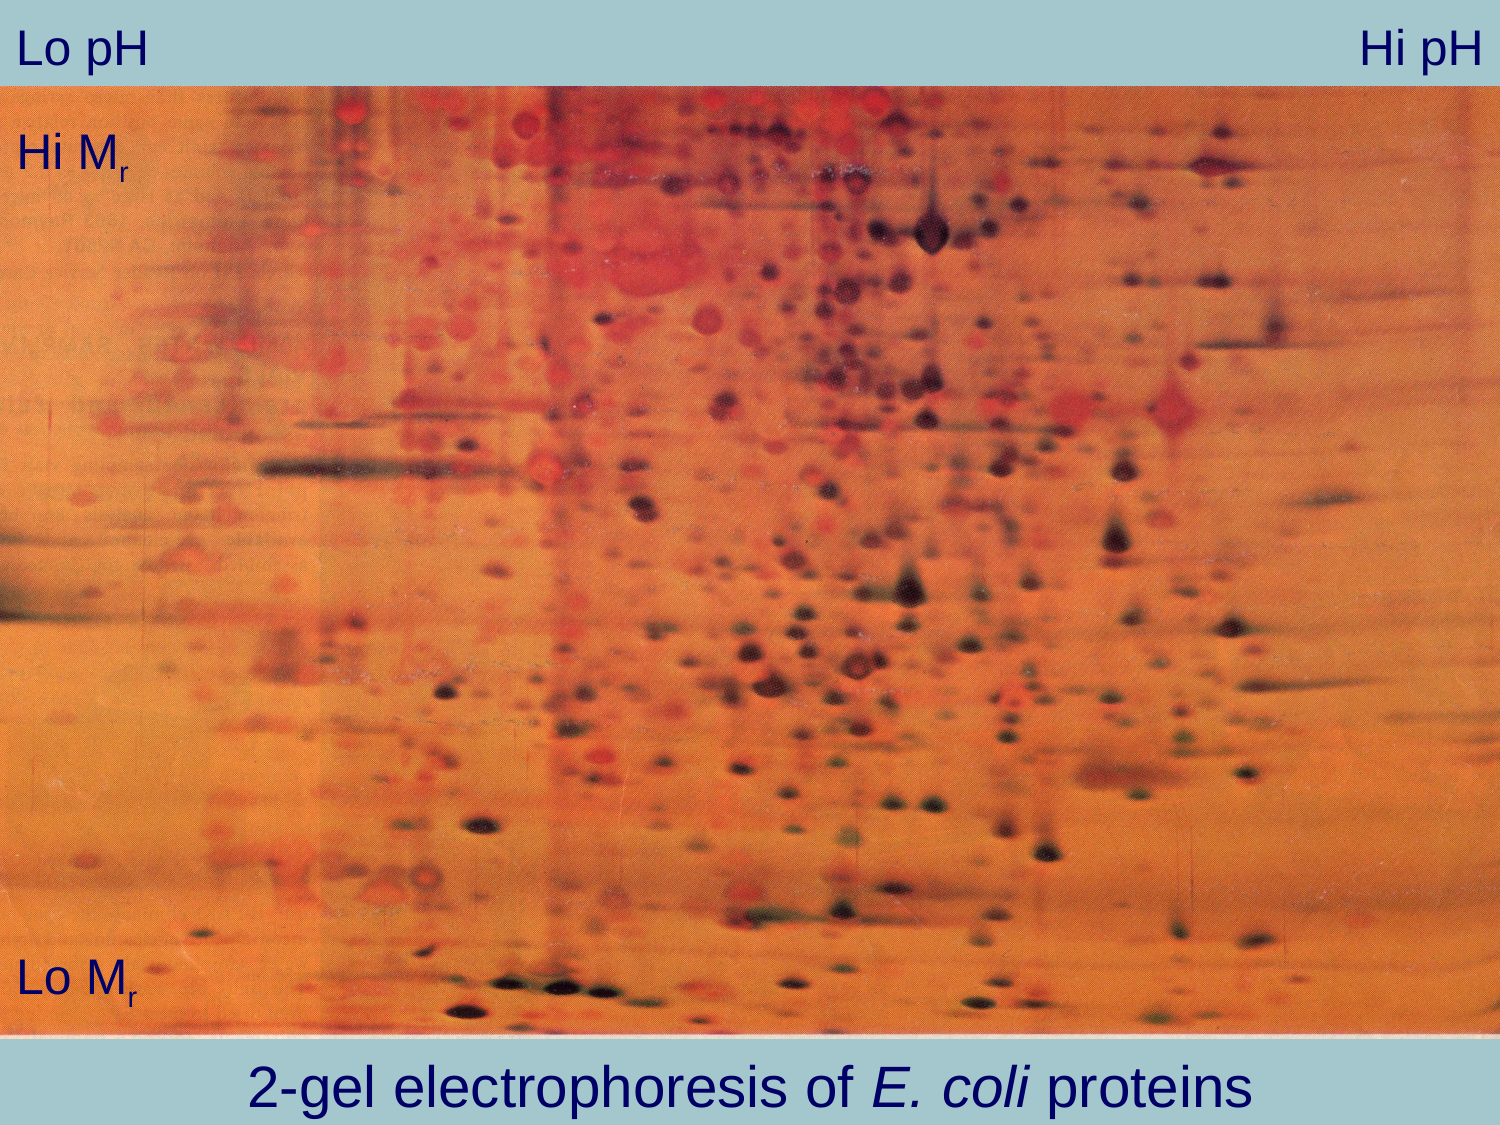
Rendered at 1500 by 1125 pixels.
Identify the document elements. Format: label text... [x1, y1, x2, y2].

text_box 2-gel electrophoresis of E. coli proteins [232, 1047, 1270, 1125]
text_box Hi pH [1344, 7, 1499, 83]
picture [0, 86, 1500, 1039]
text_box Lo pH [1, 7, 164, 83]
